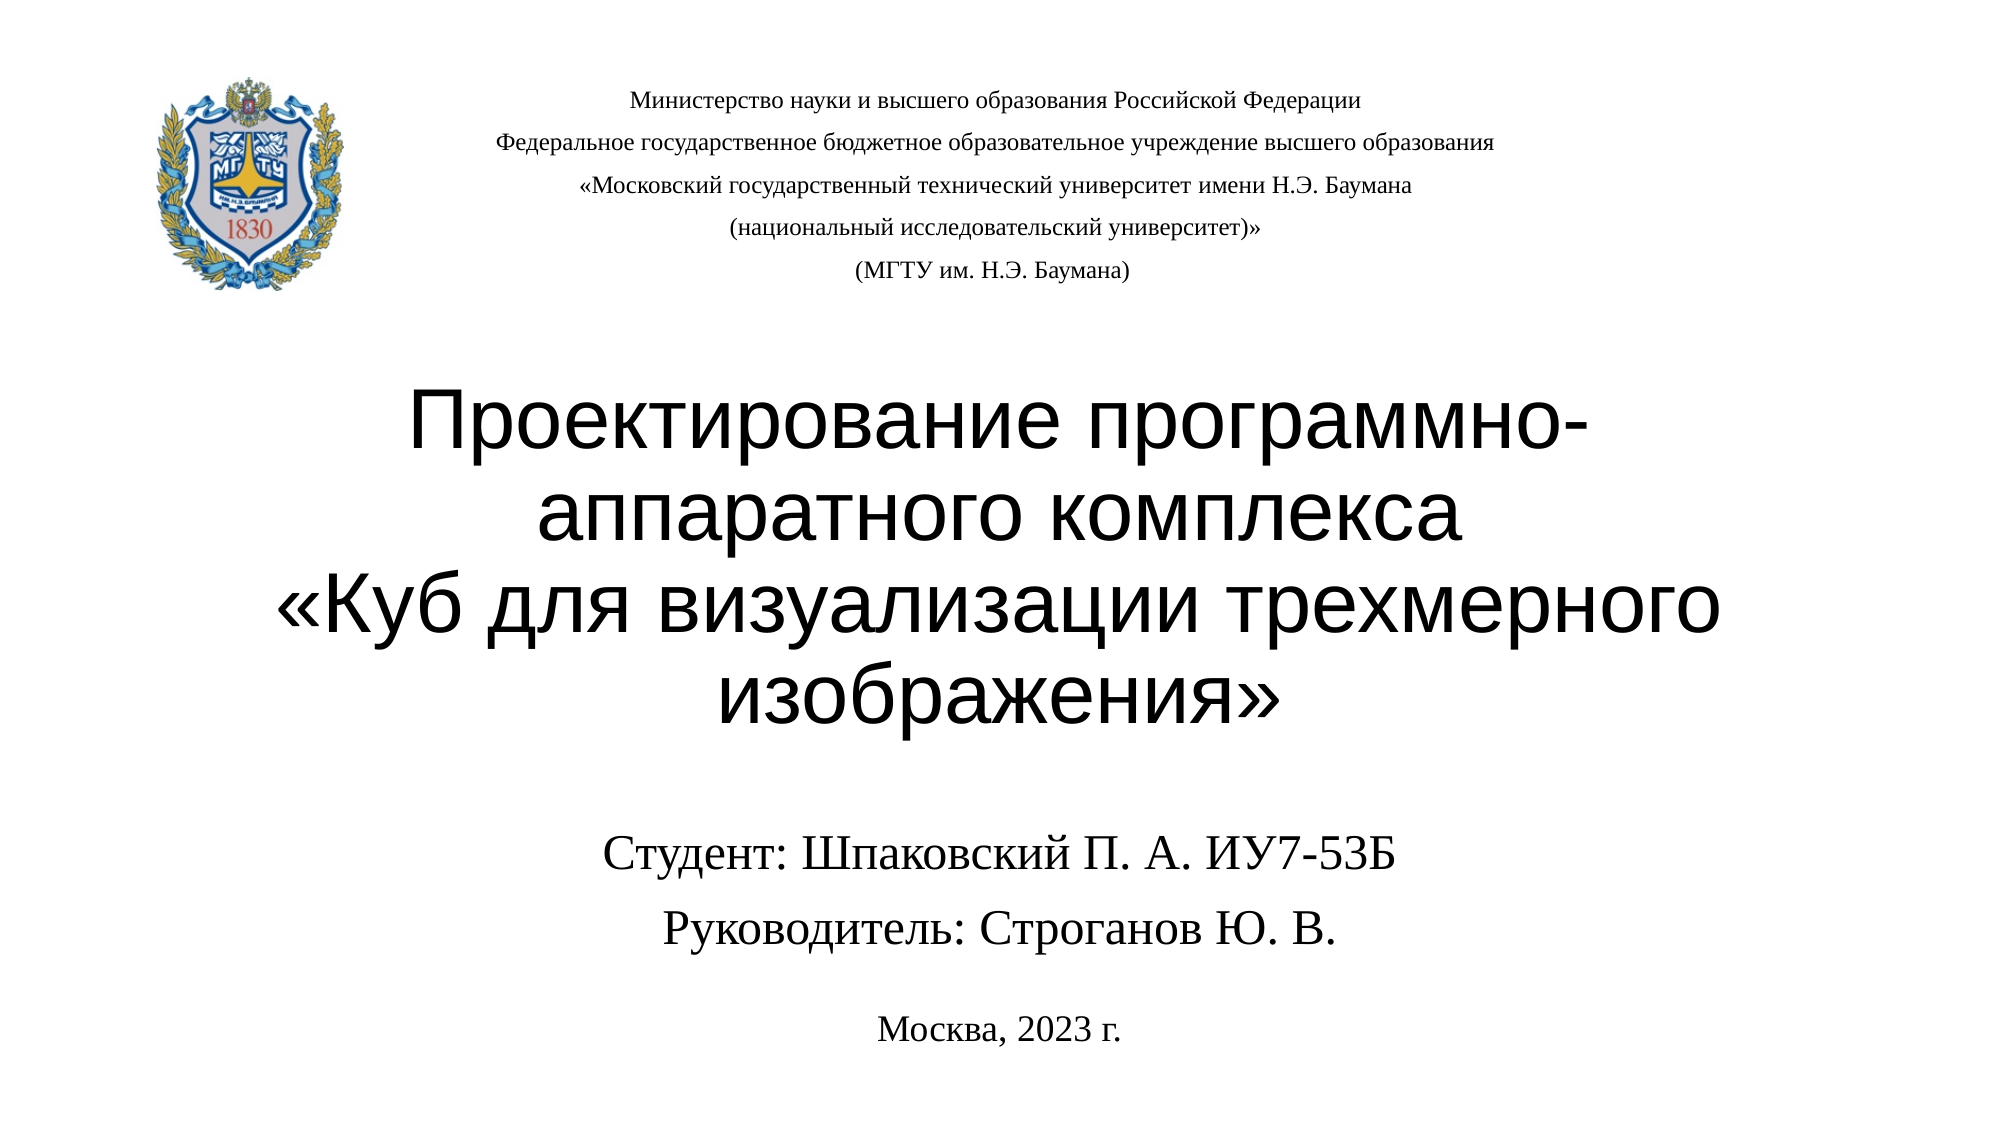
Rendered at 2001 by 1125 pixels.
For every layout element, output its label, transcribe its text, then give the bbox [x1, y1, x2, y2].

text_box Проектирование программно-аппаратного комплекса «Куб для визуализации трехмерного изображения» [249, 358, 1750, 750]
text_box Министерство науки и высшего образования Российской Федерации Федеральное государственное бюджетное образовательное учреждение высшего образования «Московский государственный технический университет имени Н.Э. Баумана (национальный исследовательский университет)» (МГТУ им. Н.Э. Баумана) [156, 76, 1836, 291]
text_box Студент: Шпаковский П. А. ИУ7-53Б Руководитель: Строганов Ю. В. [249, 818, 1750, 1091]
picture [155, 77, 344, 291]
text_box Москва, 2023 г. [862, 997, 1138, 1057]
